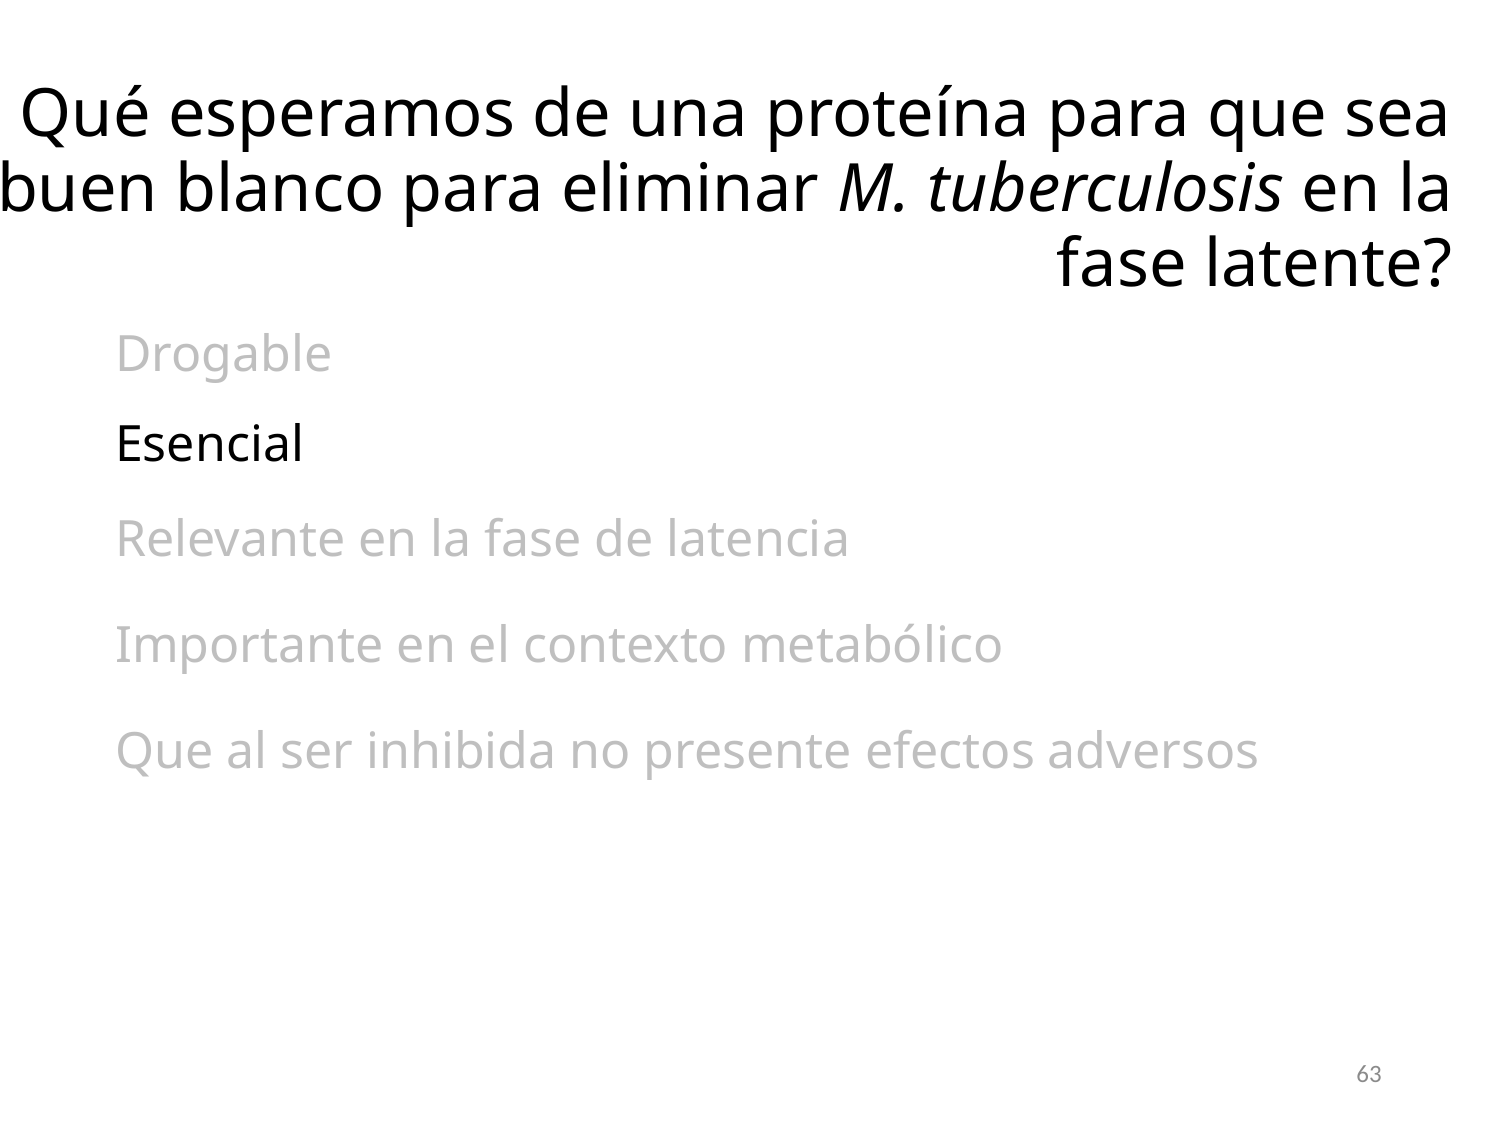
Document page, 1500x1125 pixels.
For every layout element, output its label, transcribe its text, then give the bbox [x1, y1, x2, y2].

text_box Drogable [100, 314, 750, 390]
slide_number 63 [1059, 1042, 1397, 1103]
text_box Importante en el contexto metabólico [100, 604, 1034, 680]
text_box Esencial [100, 404, 750, 480]
text_box Que al ser inhibida no presente efectos adversos [100, 711, 1365, 787]
text_box Relevante en la fase de latencia [100, 498, 1034, 574]
text_box Qué esperamos de una proteína para que sea buen blanco para eliminar M. tuberculosis en la fase latente? [0, 63, 1468, 265]
